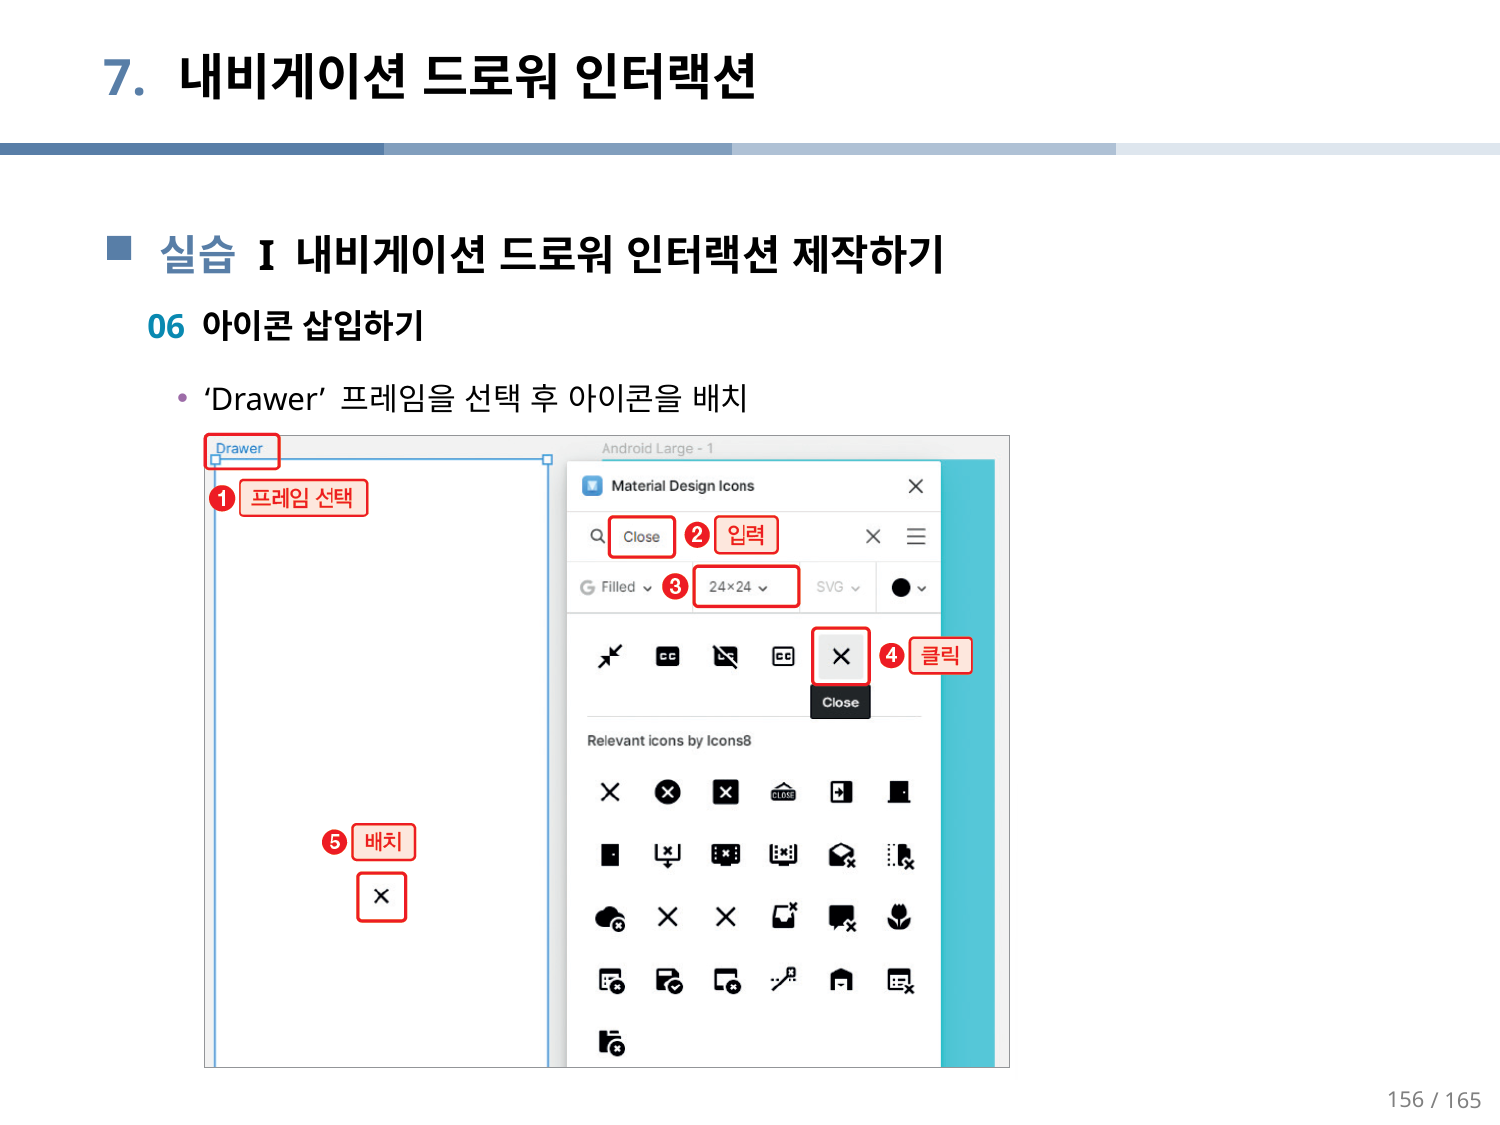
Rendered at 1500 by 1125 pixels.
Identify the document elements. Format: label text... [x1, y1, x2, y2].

picture [194, 420, 1019, 1080]
list 실습 I 내비게이션 드로워 인터랙션 제작하기 06 아이콘 삽입하기 ‘Drawer’ 프레임을 선택 후 아이콘을 배치 [88, 196, 1436, 1083]
title 내비게이션 드로워 인터랙션 [88, 29, 1211, 121]
